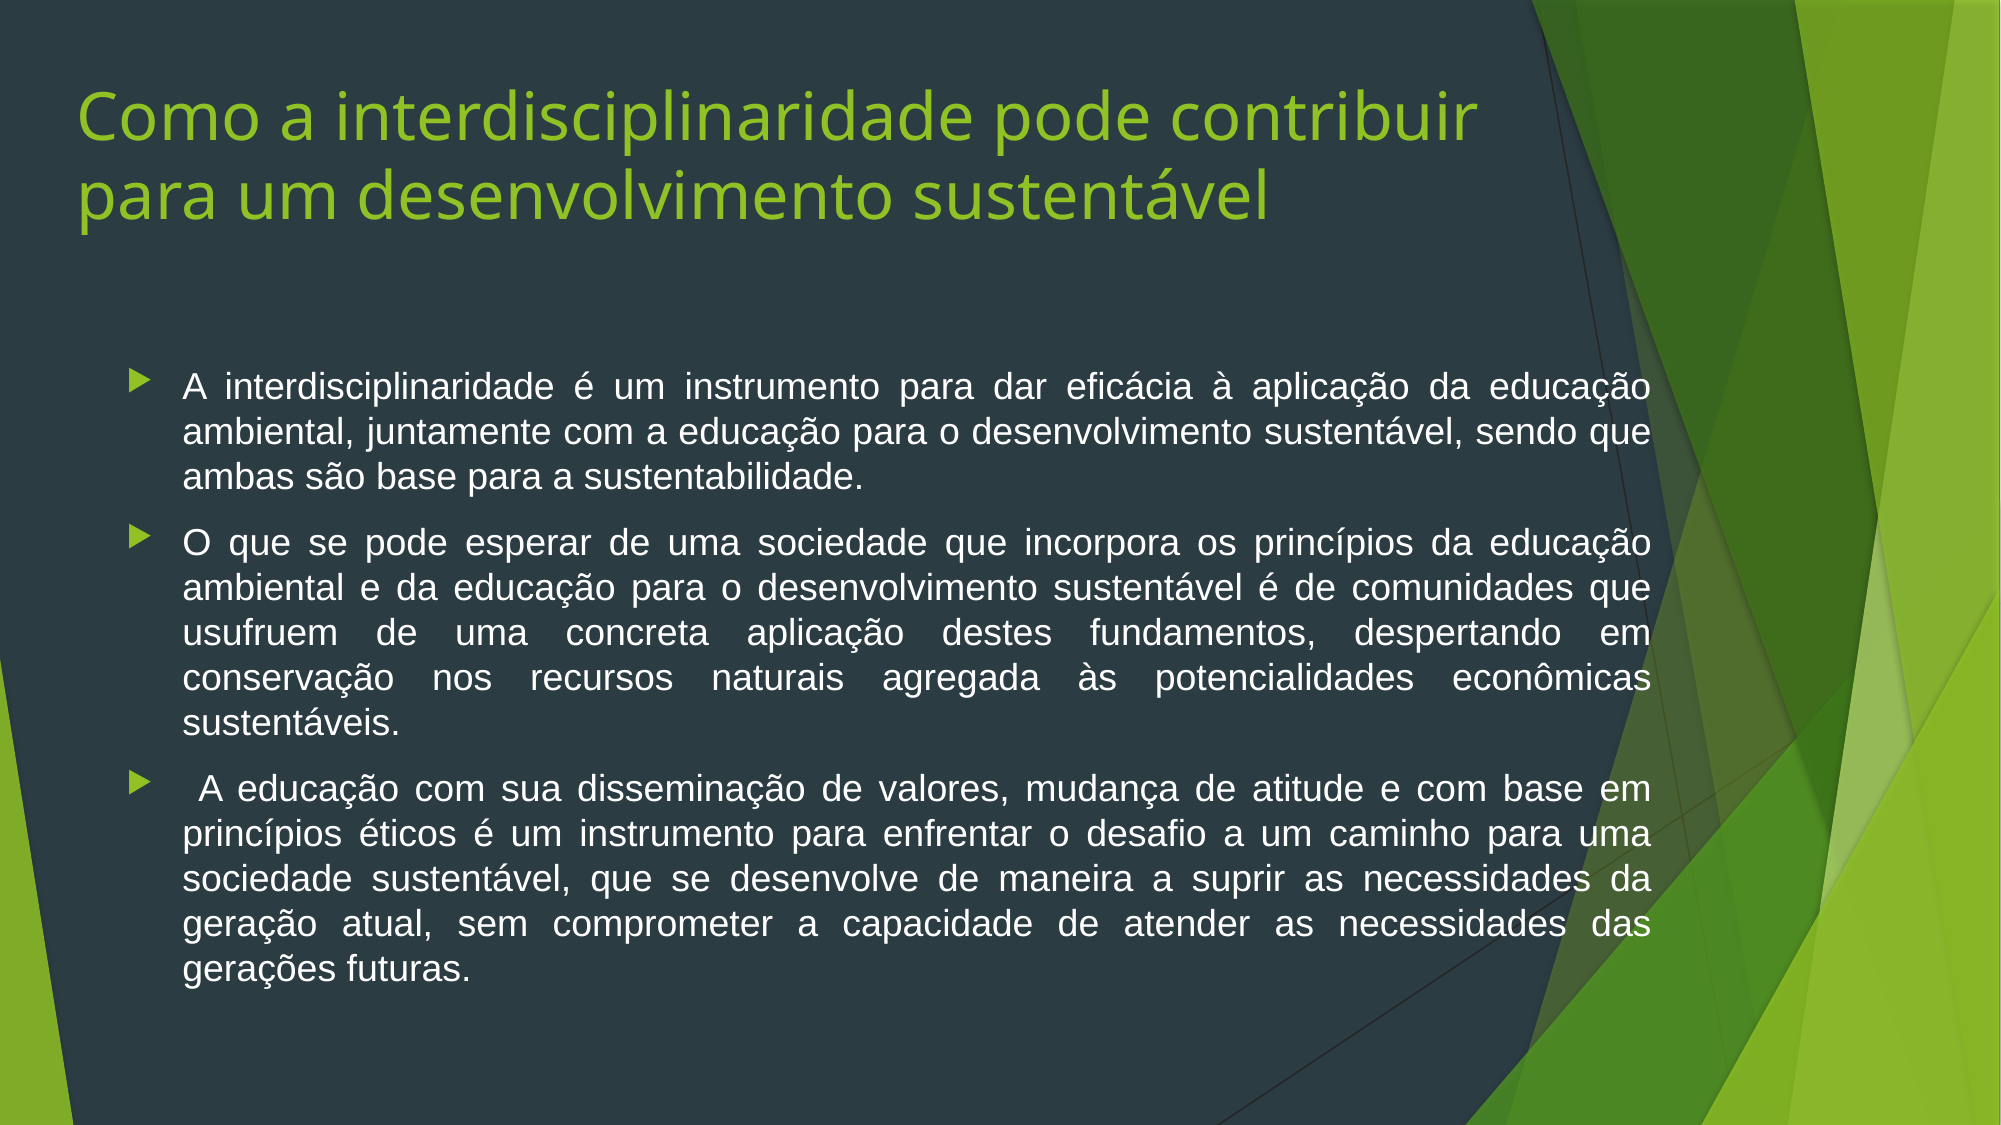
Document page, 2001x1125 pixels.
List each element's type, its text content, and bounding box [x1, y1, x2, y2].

text_box Como a interdisciplinaridade pode contribuir para um desenvolvimento sustentável [61, 65, 1524, 333]
list A interdisciplinaridade é um instrumento para dar eficácia à aplicação da educação ambiental, juntamente com a educação para o desenvolvimento sustentável, sendo que ambas são base para a sustentabilidade. O que se pode esperar de uma sociedade que incorpora os princípios da educação ambiental e da educação para o desenvolvimento sustentável é de comunidades que usufruem de uma concreta aplicação destes fundamentos, despertando em conservação nos recursos naturais agregada às potencialidades econômicas sustentáveis. A educação com sua disseminação de valores, mudança de atitude e com base em princípios éticos é um instrumento para enfrentar o desafio a um caminho para uma sociedade sustentável, que se desenvolve de maneira a suprir as necessidades da geração atual, sem comprometer a capacidade de atender as necessidades das gerações futuras. [111, 354, 1667, 1027]
